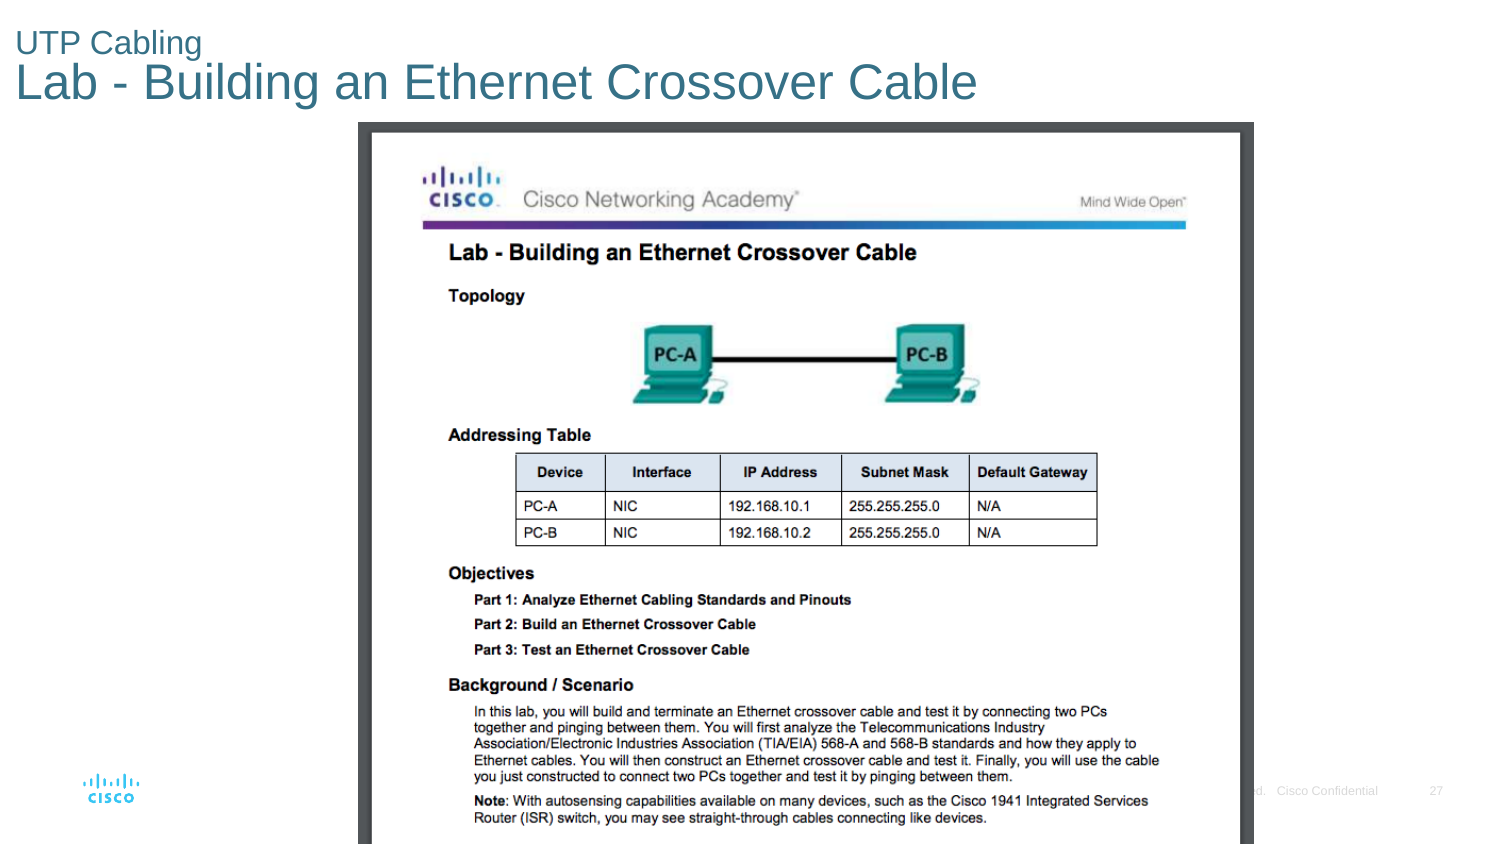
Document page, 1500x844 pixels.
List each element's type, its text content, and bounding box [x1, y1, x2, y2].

picture [358, 121, 1254, 844]
title UTP Cabling Lab - Building an Ethernet Crossover Cable [0, 6, 1500, 131]
